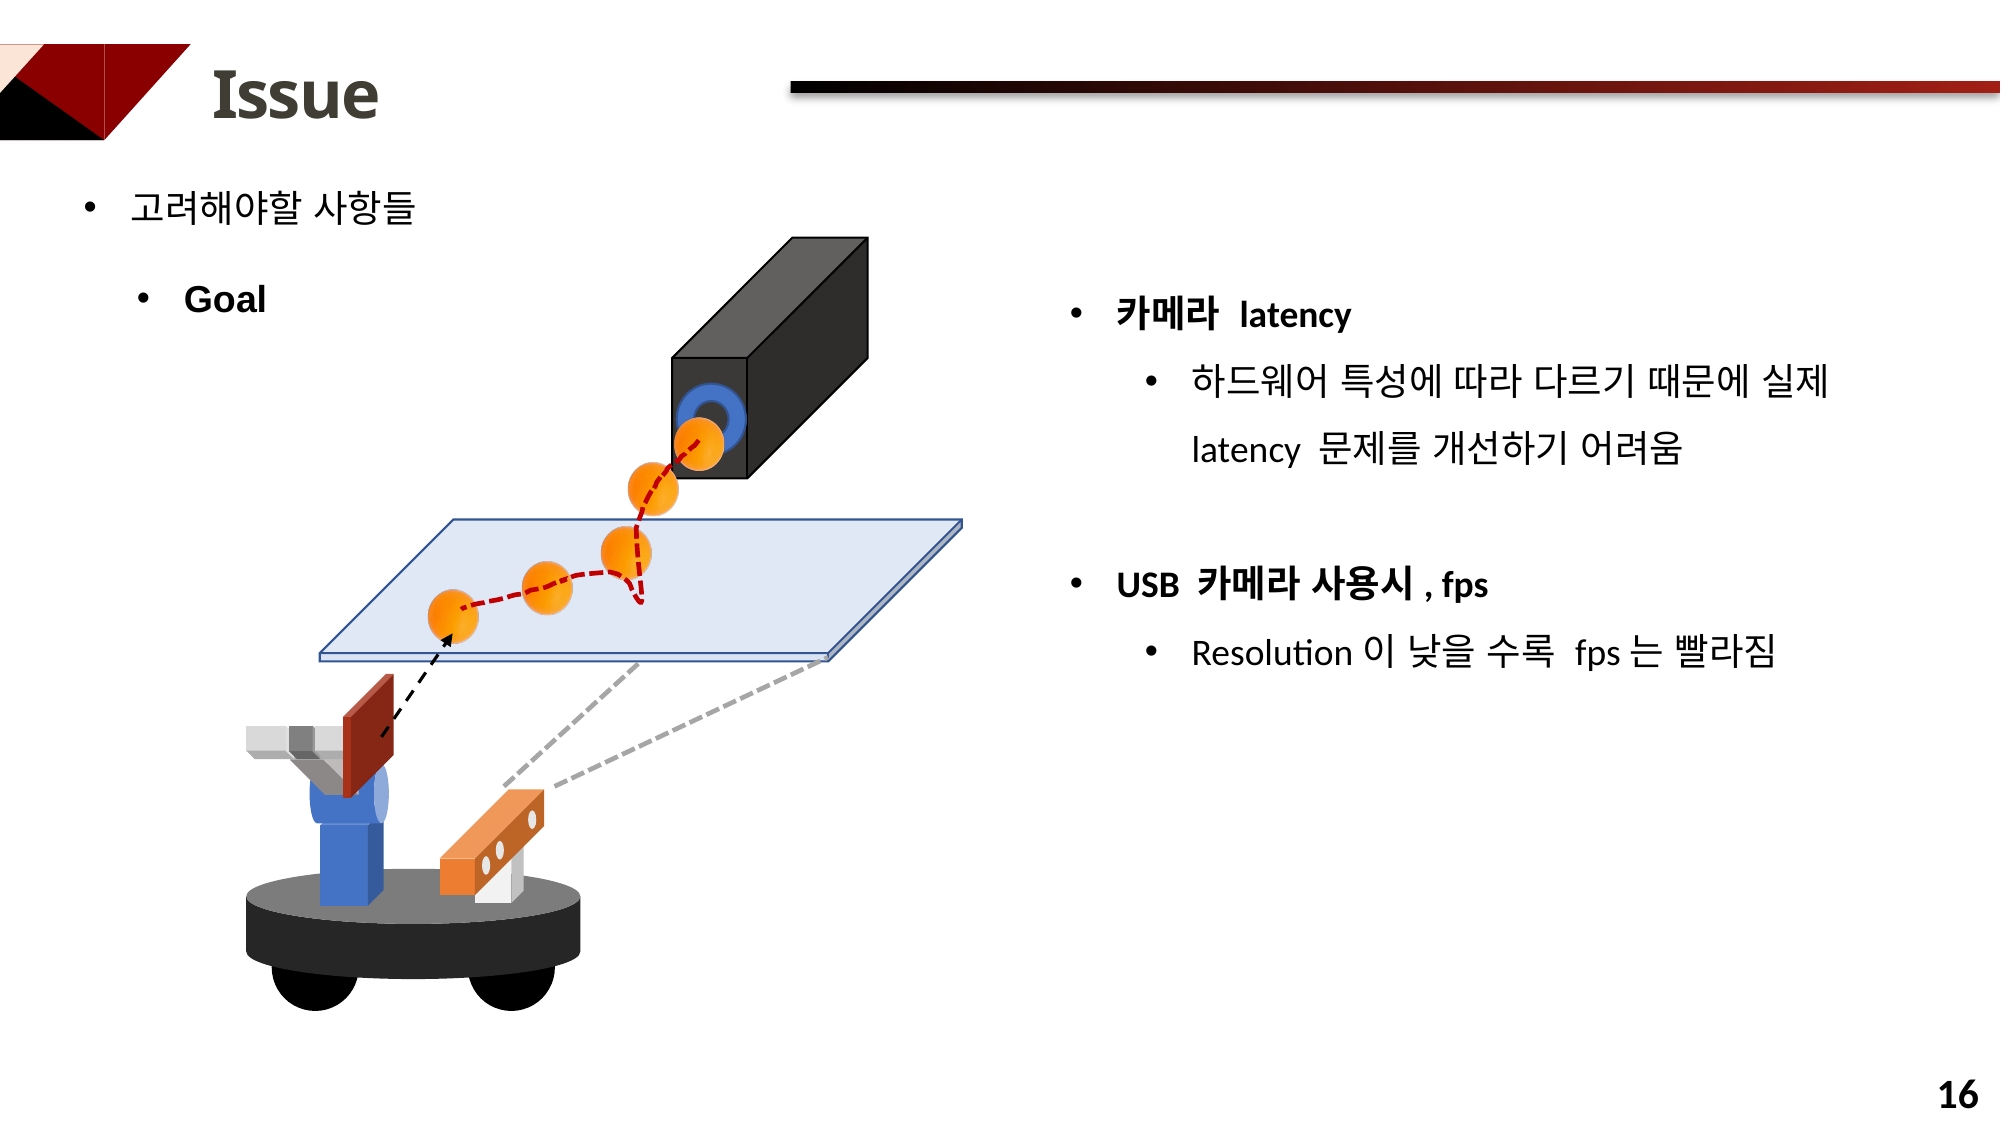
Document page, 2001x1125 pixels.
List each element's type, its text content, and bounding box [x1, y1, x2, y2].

text_box 고려해야할 사항들 [68, 177, 1855, 237]
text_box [0, 44, 191, 141]
text_box 16 [1915, 1059, 2000, 1125]
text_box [122, 237, 962, 1011]
text_box Issue [191, 44, 1422, 139]
text_box 카메라 latency 하드웨어 특성에 따라 다르기 때문에 실제 latency 문제를 개선하기 어려움 USB 카메라 사용시, fps Resolution이 낮을 수록 fps는 빨라짐 [1054, 260, 1905, 681]
text_box [1422, 80, 2000, 93]
